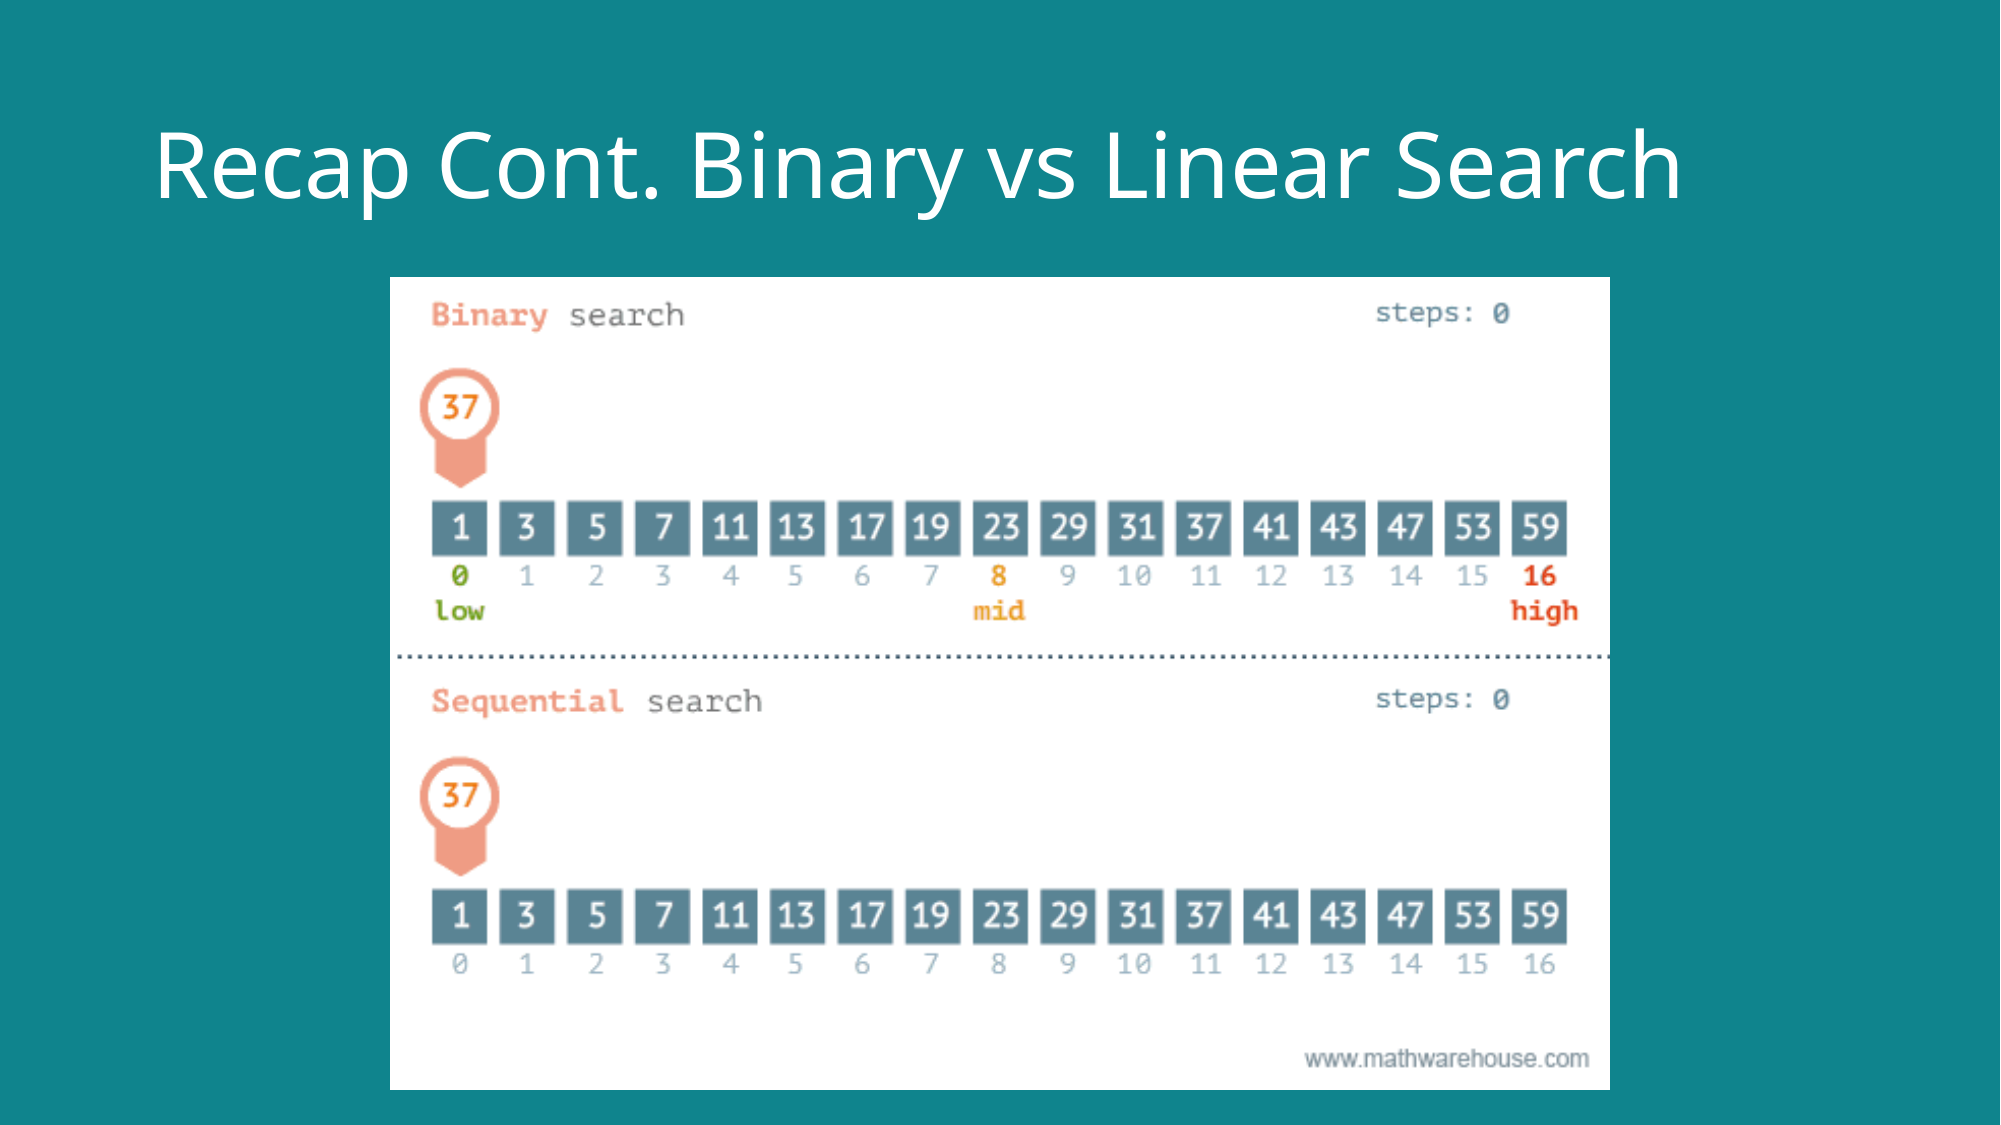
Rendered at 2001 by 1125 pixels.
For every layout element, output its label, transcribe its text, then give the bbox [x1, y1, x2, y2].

title Recap Cont. Binary vs Linear Search [137, 59, 1863, 278]
picture [390, 277, 1610, 1090]
